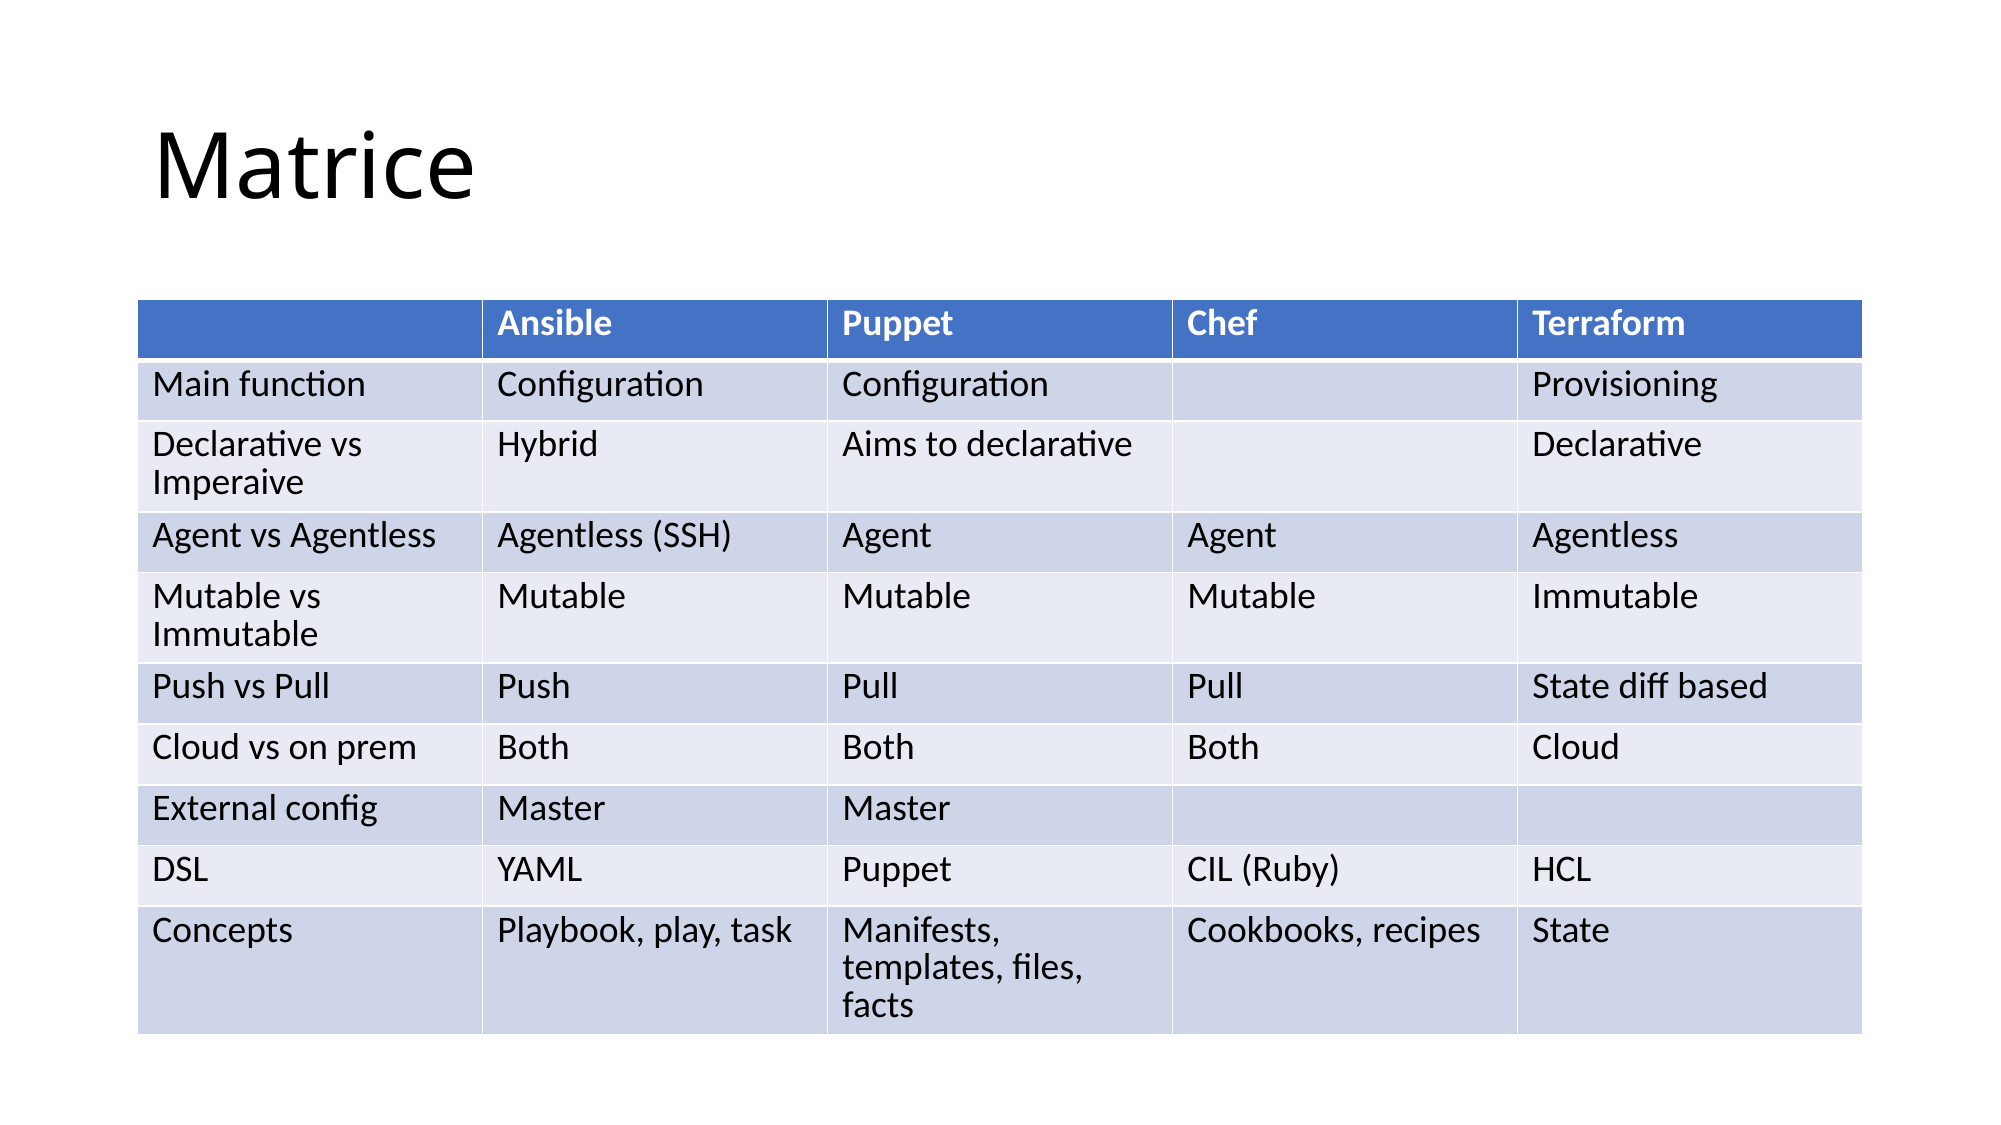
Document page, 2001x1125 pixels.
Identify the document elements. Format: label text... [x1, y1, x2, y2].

table_cell [1173, 422, 1517, 511]
table_header Terraform [1518, 300, 1862, 358]
table_cell Configuration [483, 363, 827, 420]
table_cell Aims to declarative [828, 422, 1172, 511]
table_cell [1518, 786, 1862, 845]
table_cell Mutable [1173, 573, 1517, 662]
table_cell Agent [828, 513, 1172, 572]
table_header Ansible [483, 300, 827, 358]
table_cell Concepts [138, 907, 482, 1034]
table_cell Mutable [483, 573, 827, 662]
table_cell Cookbooks, recipes [1173, 907, 1517, 1034]
table_cell Agentless [1518, 513, 1862, 572]
table_cell Agent vs Agentless [138, 513, 482, 572]
table_cell Pull [1173, 664, 1517, 723]
table_cell Both [1173, 725, 1517, 784]
table_cell [1173, 786, 1517, 845]
table_cell Main function [138, 363, 482, 420]
table_cell Pull [828, 664, 1172, 723]
table_cell DSL [138, 846, 482, 905]
table_cell Master [828, 786, 1172, 845]
table_cell YAML [483, 846, 827, 905]
table_cell Agentless (SSH) [483, 513, 827, 572]
table_header [138, 300, 482, 358]
table_cell Configuration [828, 363, 1172, 420]
table_cell State [1518, 907, 1862, 1034]
table_cell CIL (Ruby) [1173, 846, 1517, 905]
table_cell Manifests, templates, files, facts [828, 907, 1172, 1034]
table_cell Cloud vs on prem [138, 725, 482, 784]
table_cell Push vs Pull [138, 664, 482, 723]
table_header Chef [1173, 300, 1517, 358]
table_cell HCL [1518, 846, 1862, 905]
table_cell Both [828, 725, 1172, 784]
table_cell Declarative [1518, 422, 1862, 511]
table_cell Declarative vs Imperaive [138, 422, 482, 511]
table_cell Puppet [828, 846, 1172, 905]
table_header Puppet [828, 300, 1172, 358]
title Matrice [137, 59, 1863, 278]
table_cell Both [483, 725, 827, 784]
table_cell [1173, 363, 1517, 420]
table_cell State diff based [1518, 664, 1862, 723]
table_cell Mutable vs Immutable [138, 573, 482, 662]
table_cell Immutable [1518, 573, 1862, 662]
table_cell Agent [1173, 513, 1517, 572]
table_cell Playbook, play, task [483, 907, 827, 1034]
table_cell Mutable [828, 573, 1172, 662]
table_cell Cloud [1518, 725, 1862, 784]
table_cell Push [483, 664, 827, 723]
table_cell Hybrid [483, 422, 827, 511]
table_cell Master [483, 786, 827, 845]
table_cell Provisioning [1518, 363, 1862, 420]
table_cell External config [138, 786, 482, 845]
